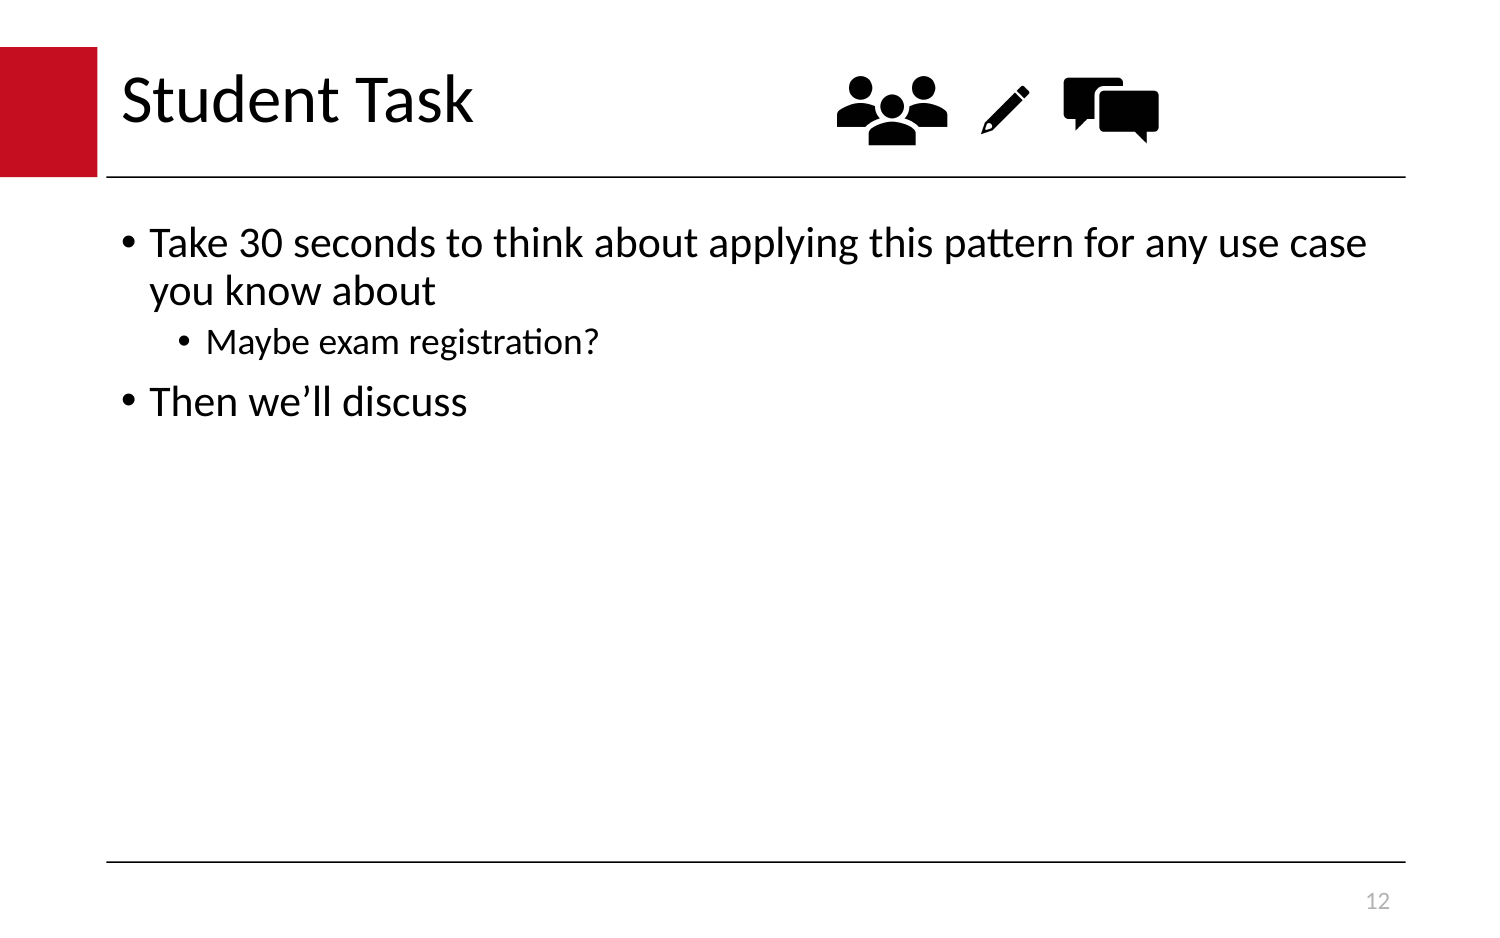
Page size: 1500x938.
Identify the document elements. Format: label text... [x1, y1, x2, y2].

picture [829, 47, 956, 174]
list Take 30 seconds to think about applying this pattern for any use case you know about Maybe exam registration? Then we’ll discuss [106, 212, 1406, 844]
picture [976, 81, 1034, 140]
picture [1054, 54, 1168, 167]
title Student Task [956, 47, 1406, 154]
title Student Task [106, 47, 829, 154]
slide_number 12 [1101, 880, 1406, 918]
